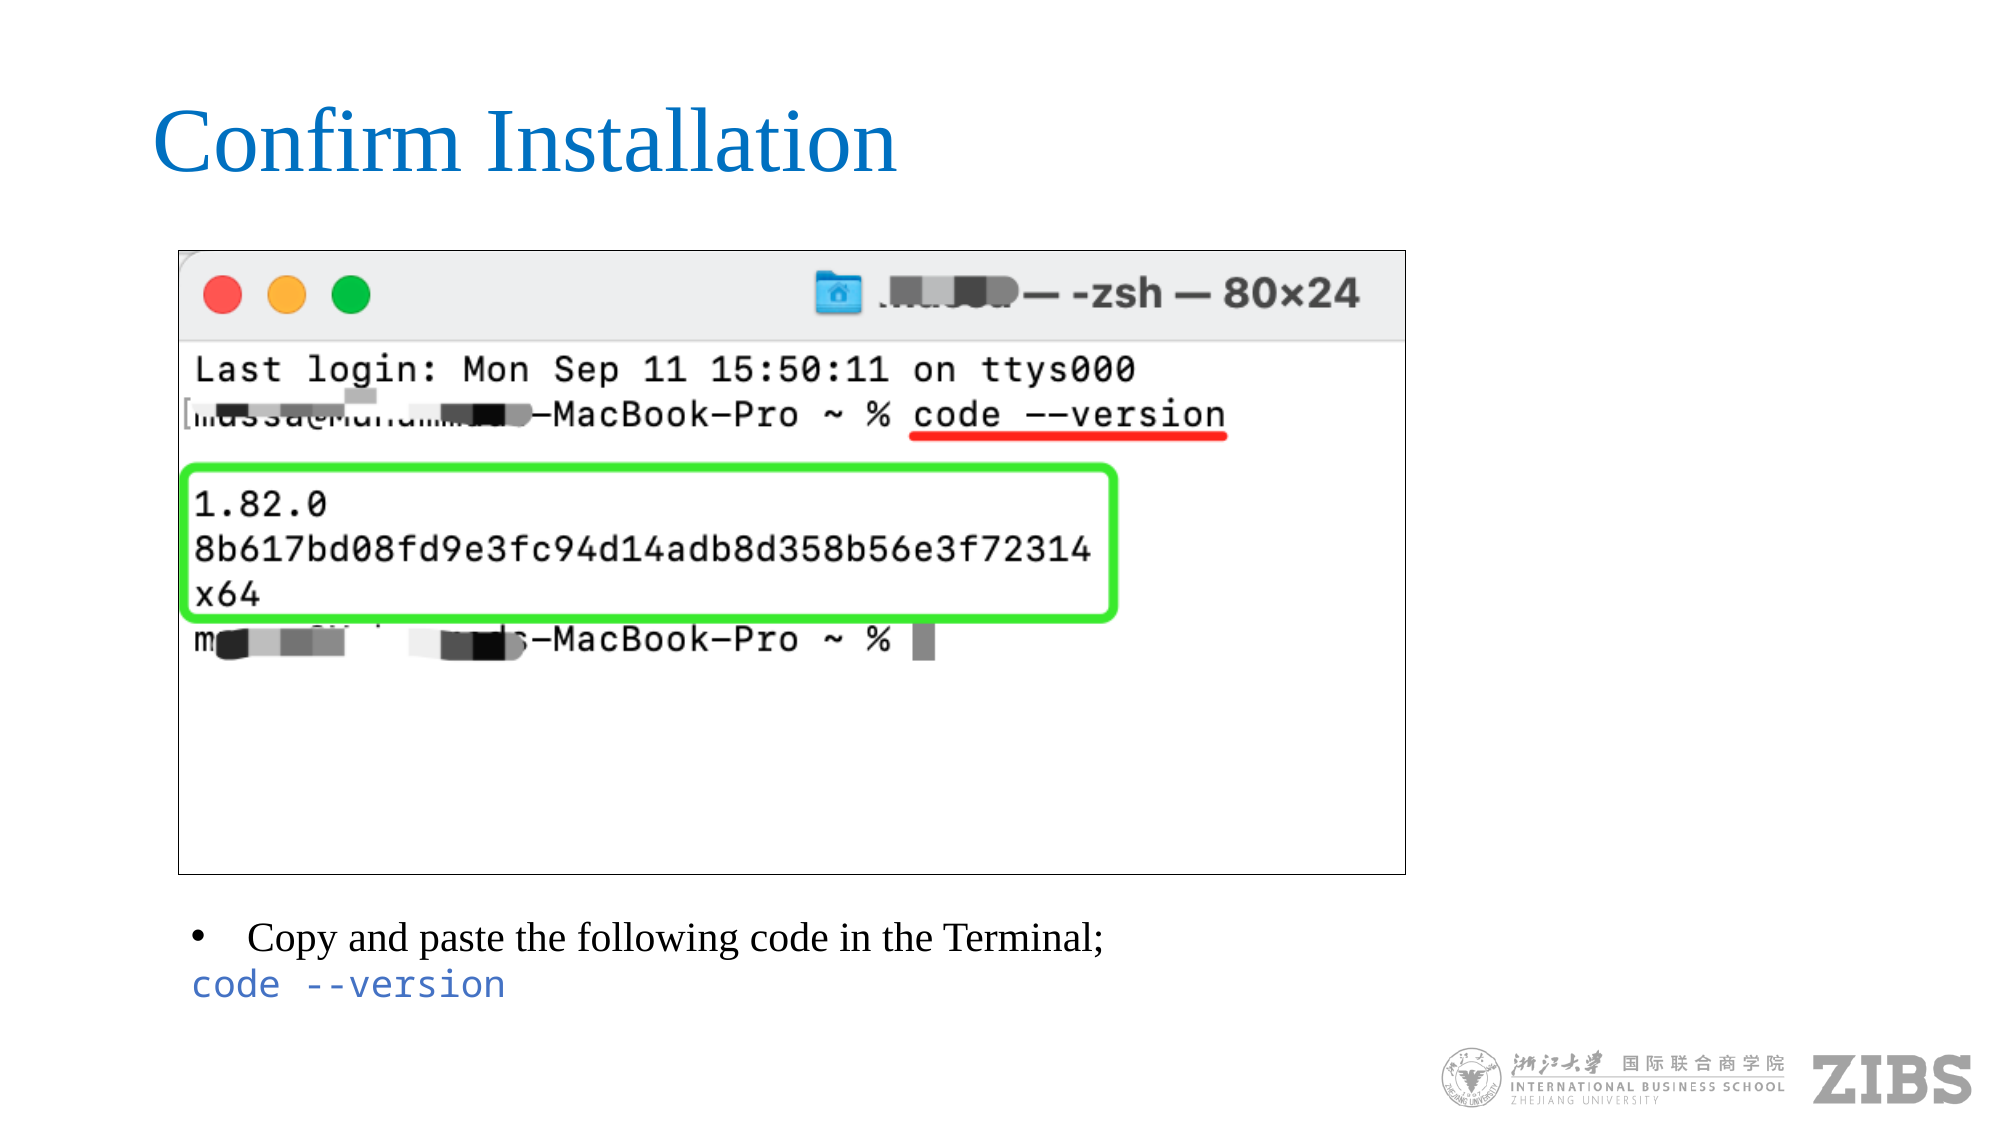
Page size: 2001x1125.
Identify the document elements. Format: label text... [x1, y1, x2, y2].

text_box Copy and paste the following code in the Terminal; code --version [175, 902, 1554, 1013]
title Confirm Installation [137, 59, 1863, 225]
picture [1412, 1028, 2000, 1125]
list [178, 250, 1406, 875]
